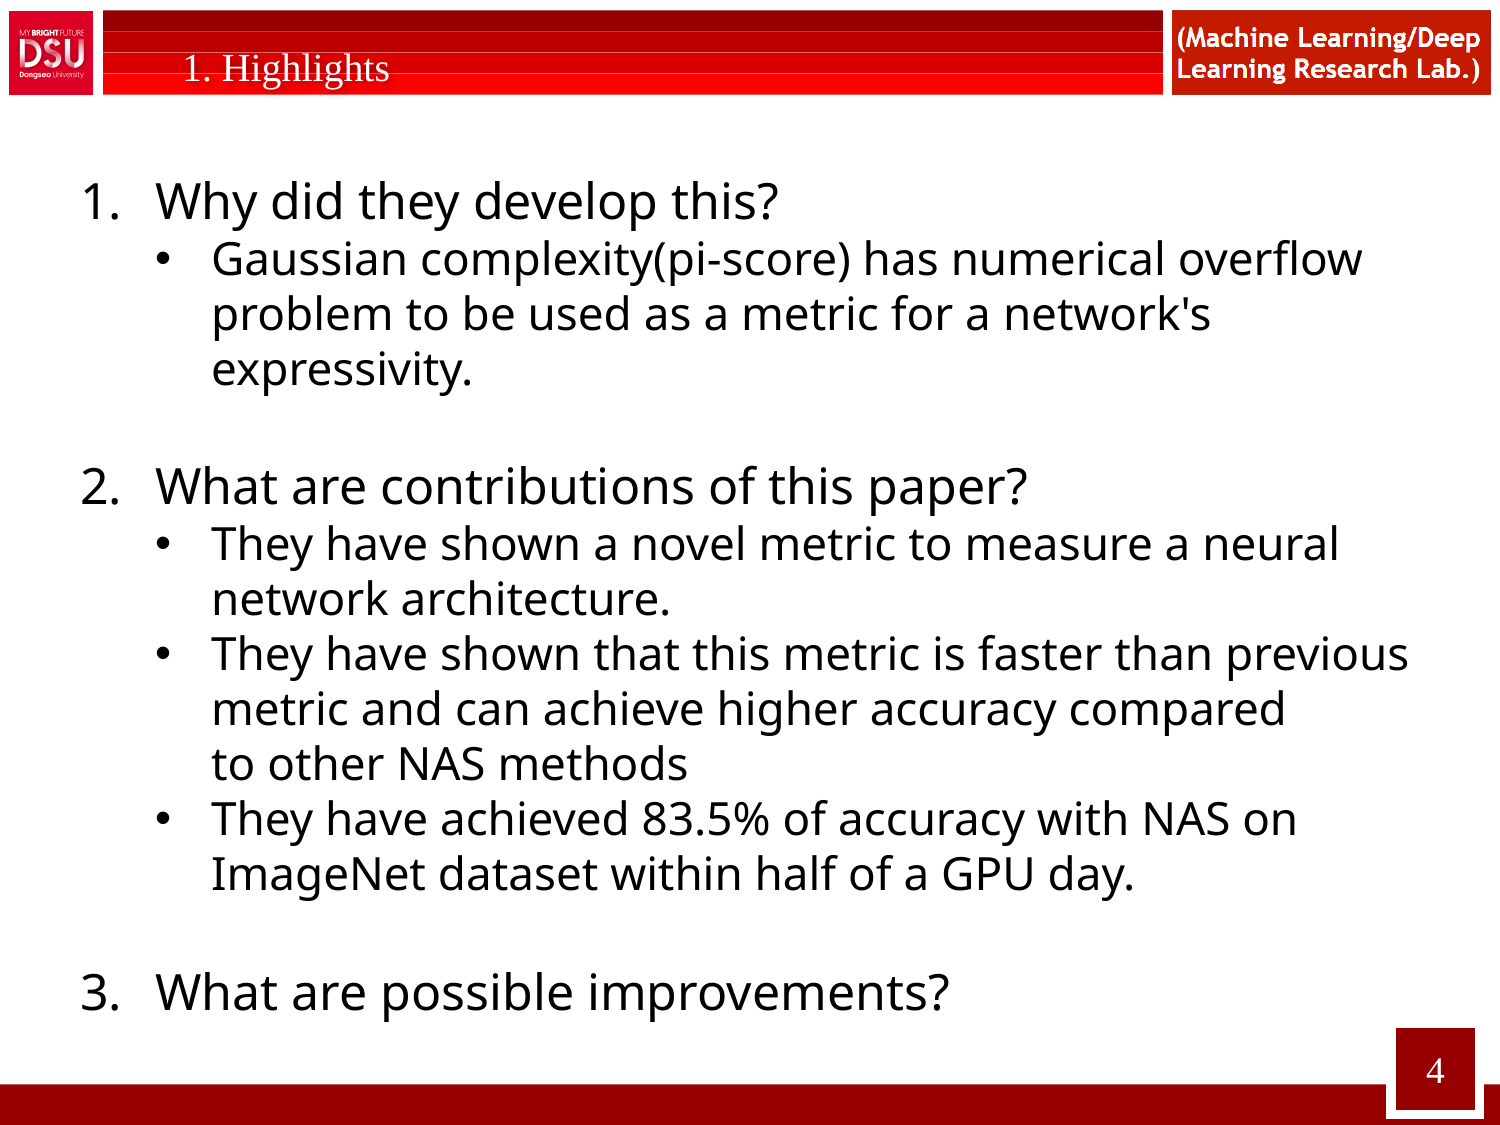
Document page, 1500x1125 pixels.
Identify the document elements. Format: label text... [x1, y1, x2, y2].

text_box Why did they develop this? Gaussian complexity(pi-score) has numerical overflow problem to be used as a metric for a network's expressivity. What are contributions of this paper? They have shown a novel metric to measure a neural network architecture. They have shown that this metric is faster than previous metric and can achieve higher accuracy compared to other NAS methods They have achieved 83.5% of accuracy with NAS on ImageNet dataset within half of a GPU day. What are possible improvements? [64, 162, 1434, 1028]
text_box [0, 1082, 1500, 1125]
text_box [0, 2, 1500, 96]
text_box 4 [1389, 1021, 1482, 1117]
